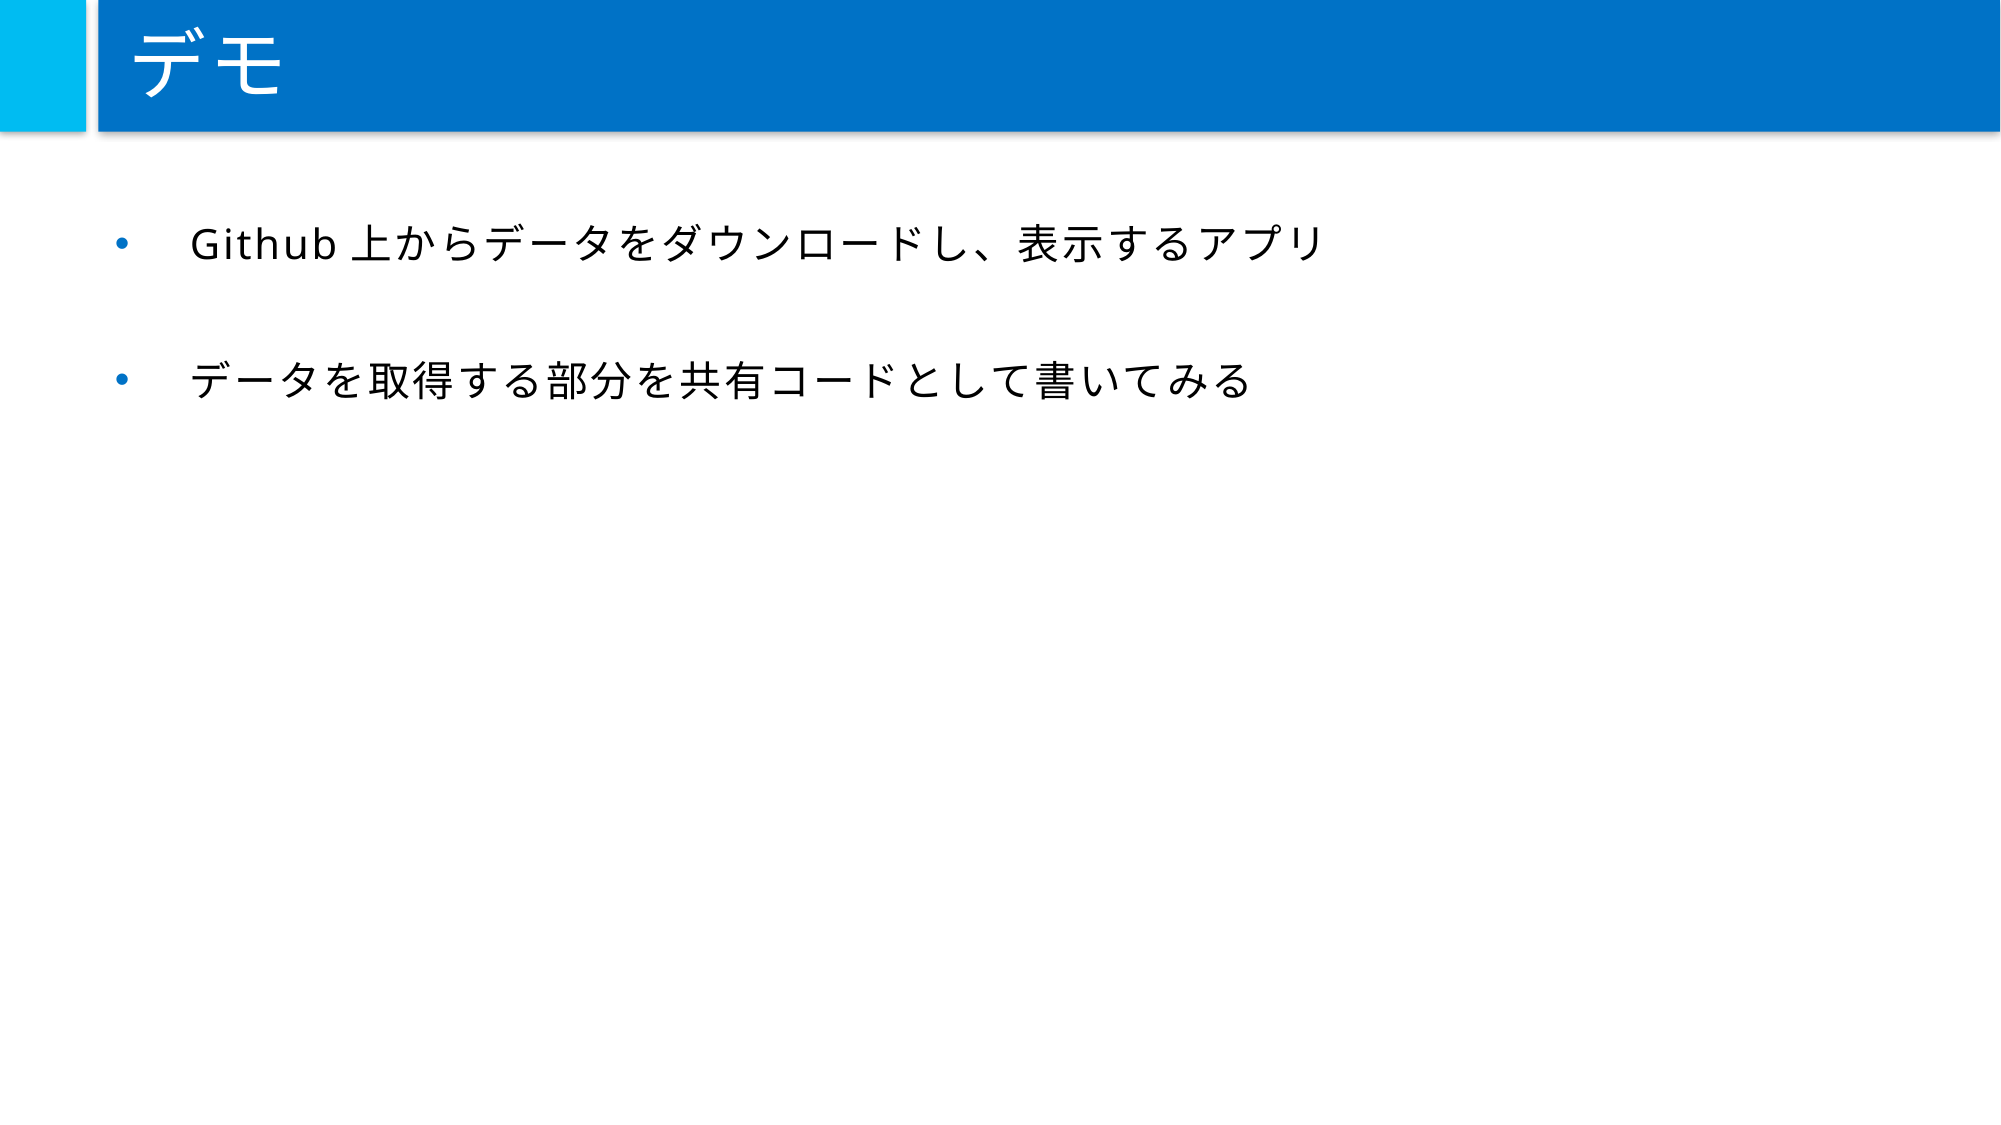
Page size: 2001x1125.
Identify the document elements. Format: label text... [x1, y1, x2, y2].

list Github上からデータをダウンロードし、表示するアプリ データを取得する部分を共有コードとして書いてみる [99, 200, 1900, 1005]
title デモ [98, 0, 2000, 132]
